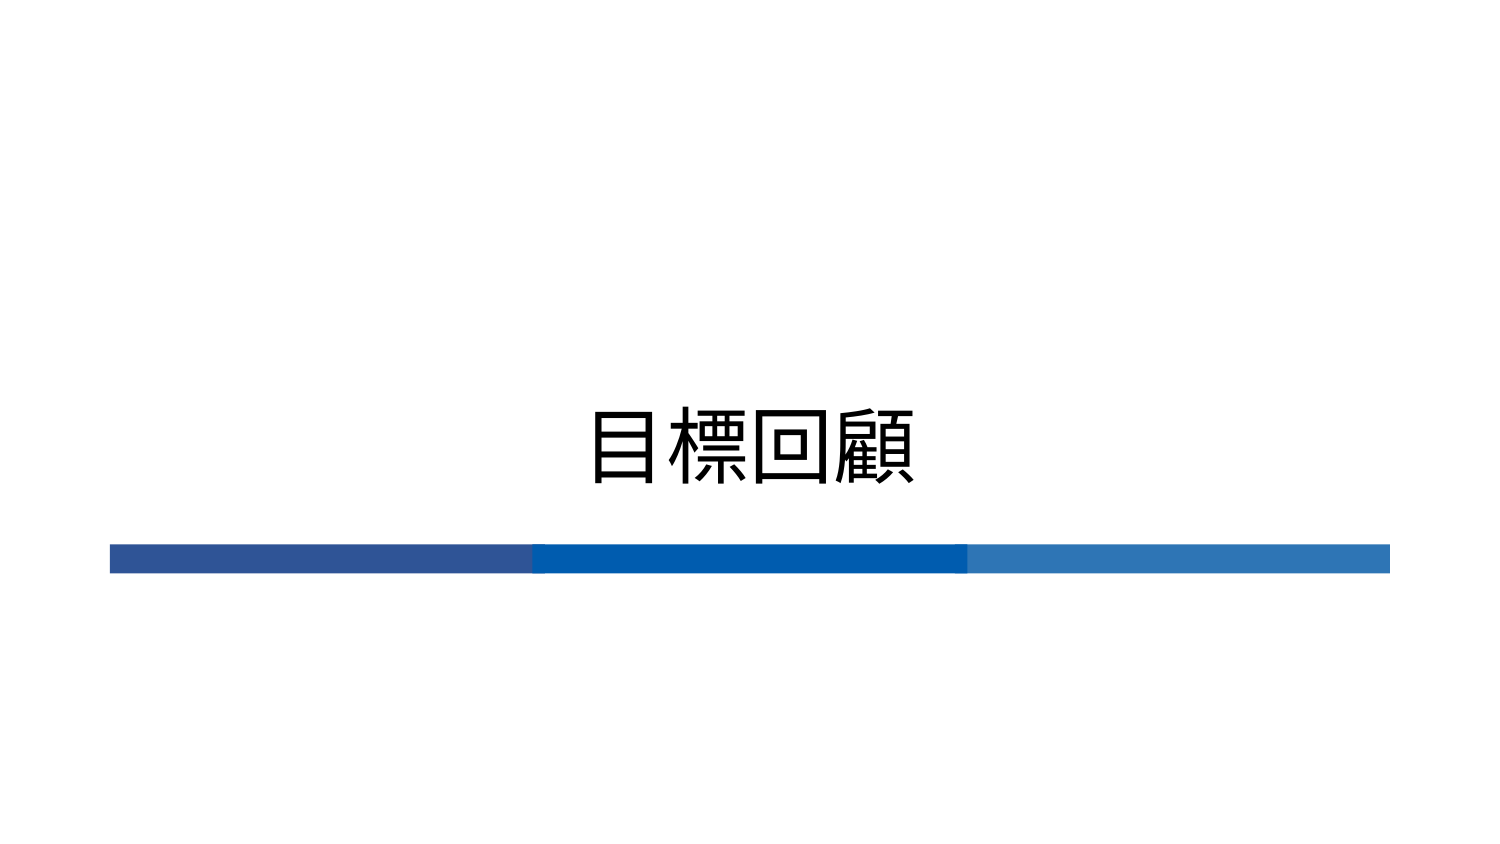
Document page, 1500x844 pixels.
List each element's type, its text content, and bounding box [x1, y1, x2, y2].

title 目標回顧 [51, 379, 1449, 506]
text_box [109, 543, 1391, 574]
